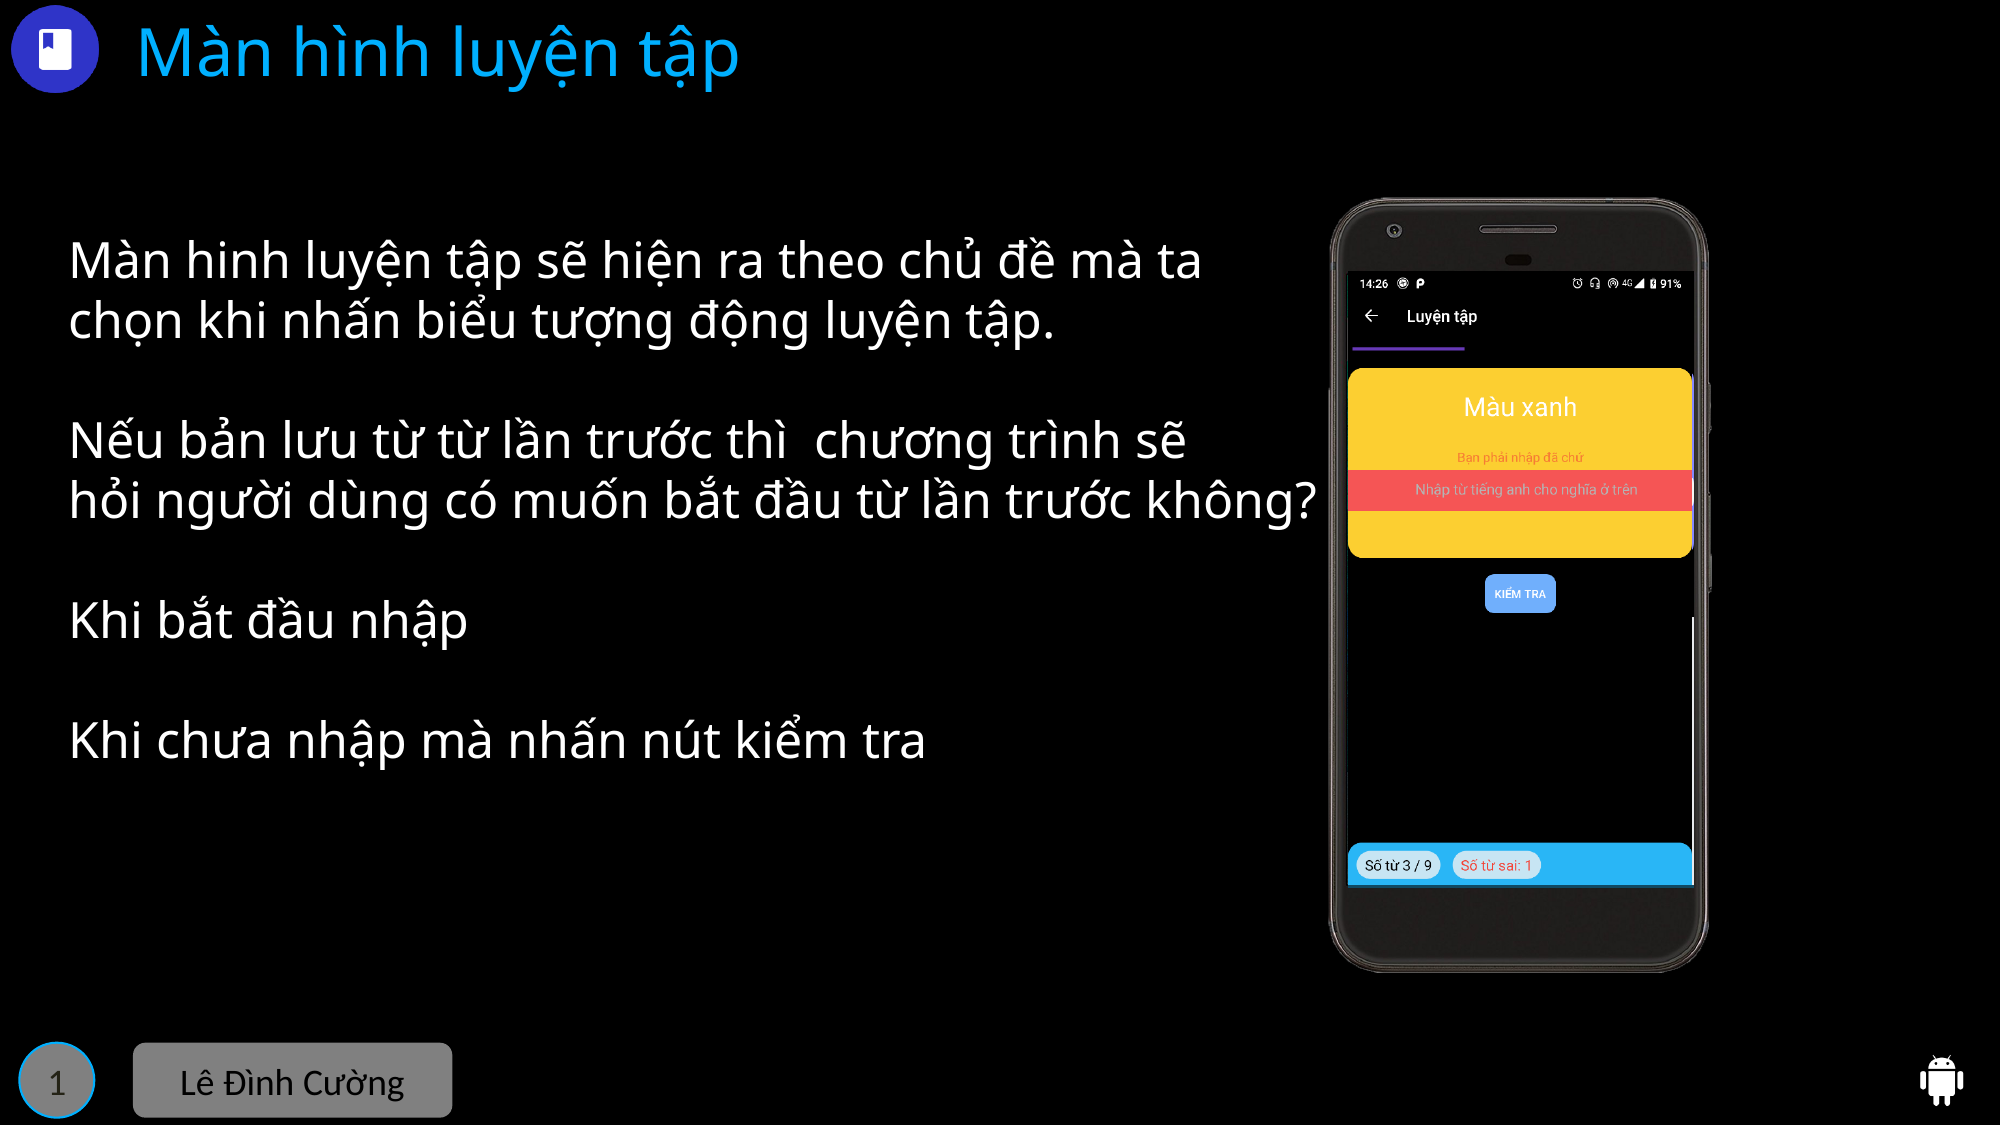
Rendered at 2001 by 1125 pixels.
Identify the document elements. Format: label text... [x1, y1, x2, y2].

text_box 1 [18, 1041, 96, 1119]
picture [11, 5, 99, 93]
text_box Màn hinh luyện tập sẽ hiện ra theo chủ đề mà ta chọn khi nhấn biểu tượng động luyện tập. Nếu bản lưu từ từ lần trước thì chương trình sẽ hỏi người dùng có muốn bắt đầu từ lần trước không? Khi bắt đầu nhập Khi chưa nhập mà nhấn nút kiểm tra [53, 220, 1328, 776]
picture [1903, 1042, 1979, 1118]
text_box Màn hình luyện tập [0, 0, 2000, 100]
text_box Lê Đình Cường [131, 1041, 454, 1119]
picture [1328, 197, 1712, 973]
